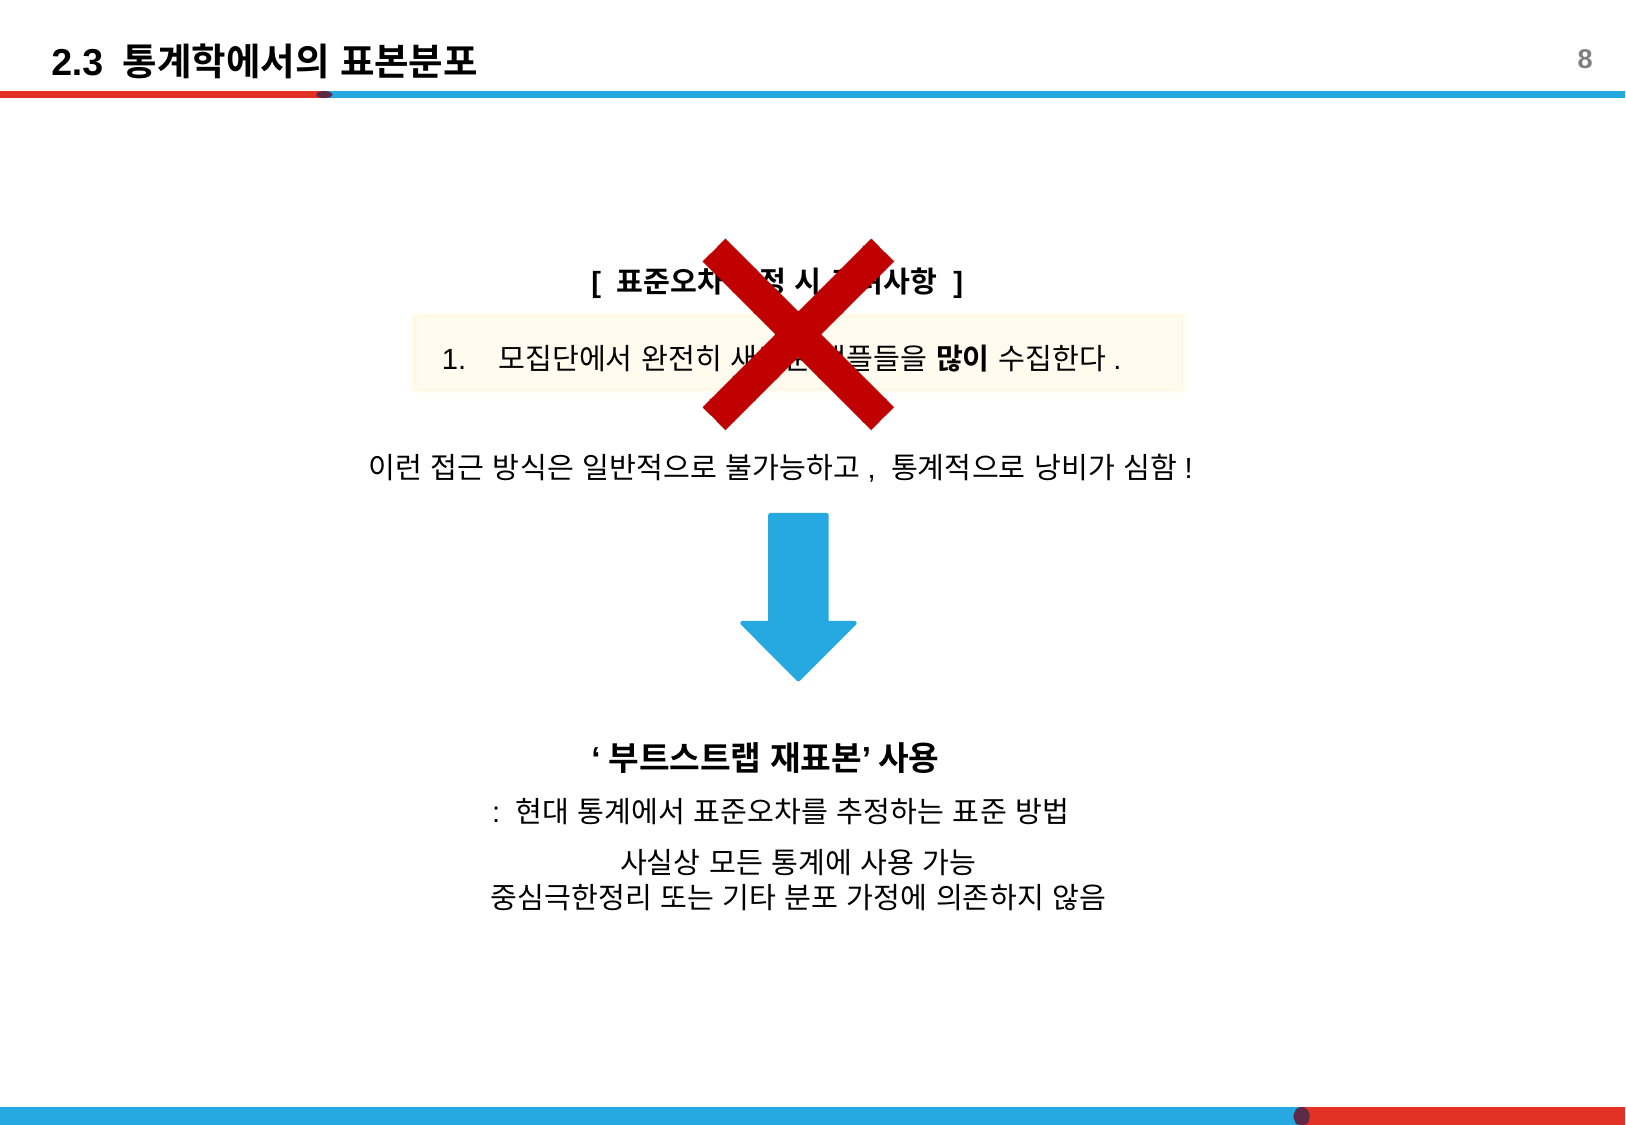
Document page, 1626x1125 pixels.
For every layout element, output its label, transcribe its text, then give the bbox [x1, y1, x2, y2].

text_box 이런 접근 방식은 일반적으로 불가능하고, 통계적으로 낭비가 심함! [353, 442, 1243, 493]
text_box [452, 729, 1145, 924]
picture [0, 91, 1625, 98]
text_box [932, 255, 1183, 391]
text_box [413, 255, 663, 391]
text_box 2.3 통계학에서의 표본분포 [36, 29, 713, 91]
text_box 8 [1517, 32, 1605, 82]
text_box [740, 512, 857, 682]
picture [668, 204, 929, 464]
picture [0, 1107, 1625, 1125]
